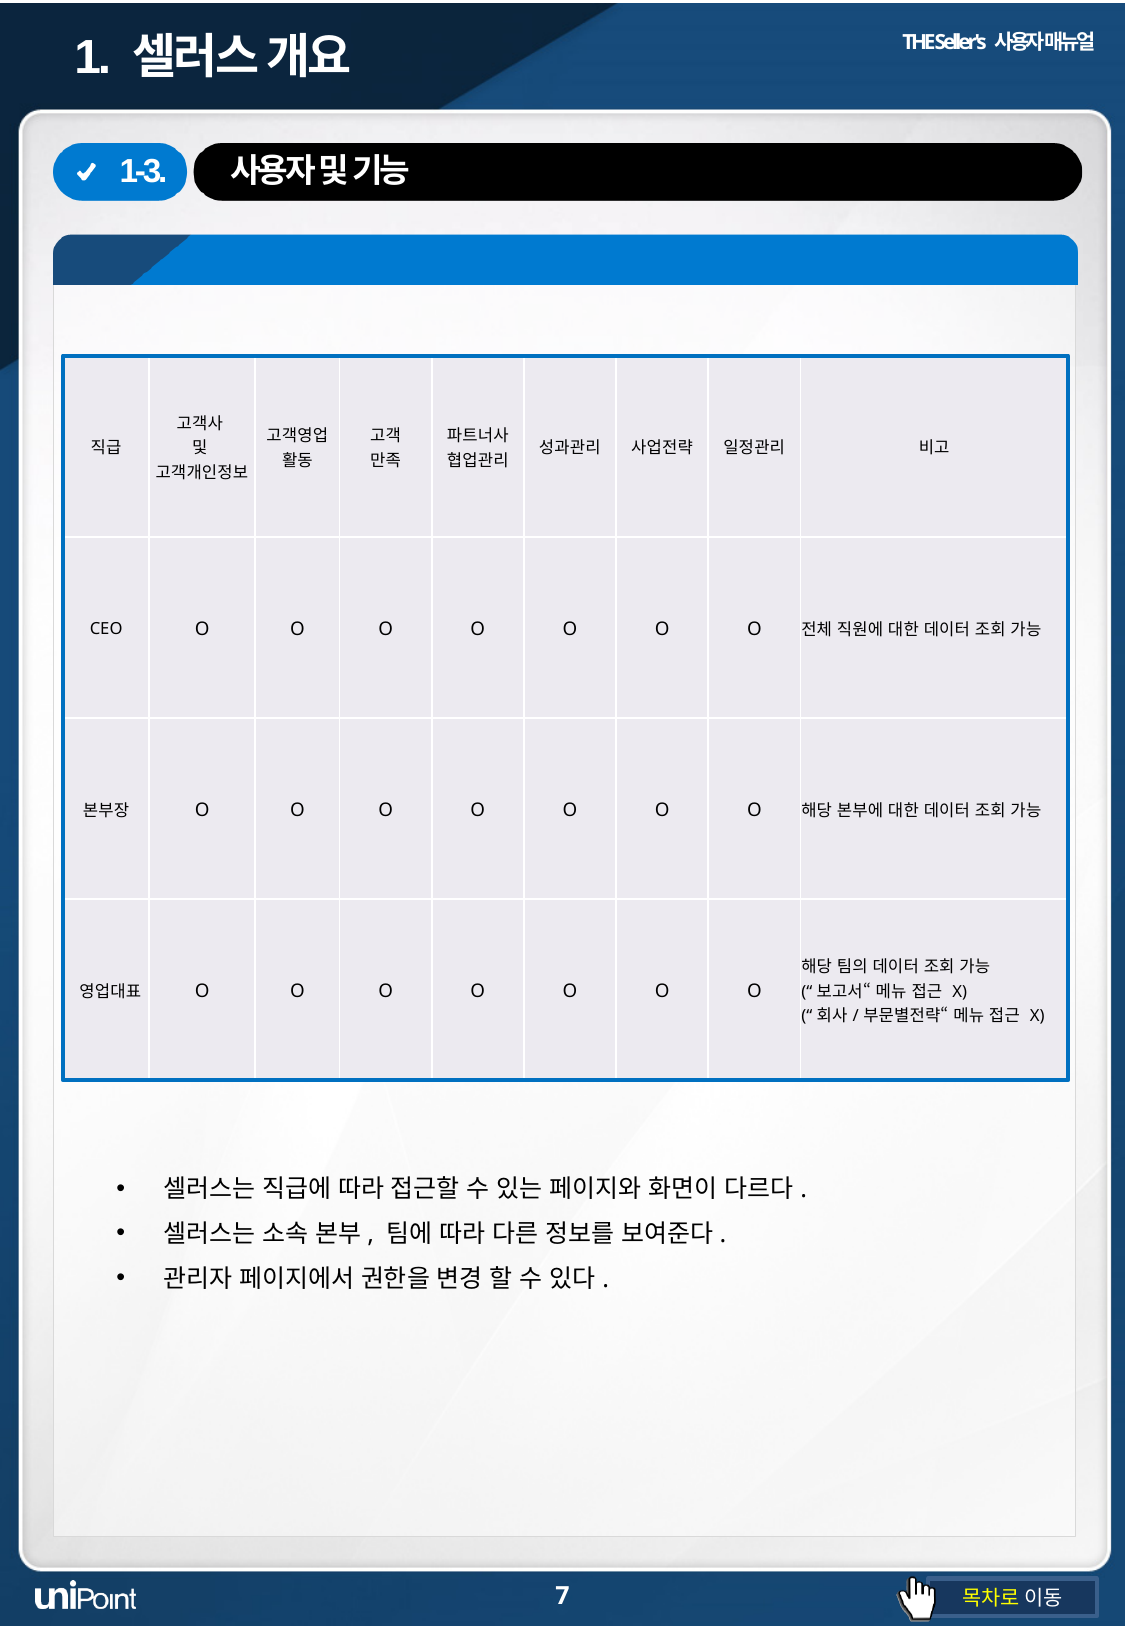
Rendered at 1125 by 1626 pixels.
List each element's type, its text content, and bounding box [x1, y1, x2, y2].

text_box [874, 1569, 1098, 1625]
text_box 1-3. 사용자 및 기능 [113, 151, 823, 195]
text_box [61, 354, 1070, 1082]
text_box 셀러스는 직급에 따라 접근할 수 있는 페이지와 화면이 다르다. 셀러스는 소속 본부, 팀에 따라 다른 정보를 보여준다. 관리자 페이지에서 권한을 변경 할 수 있다. [101, 1150, 1047, 1300]
picture [0, 3, 1125, 1626]
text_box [54, 285, 1075, 1536]
